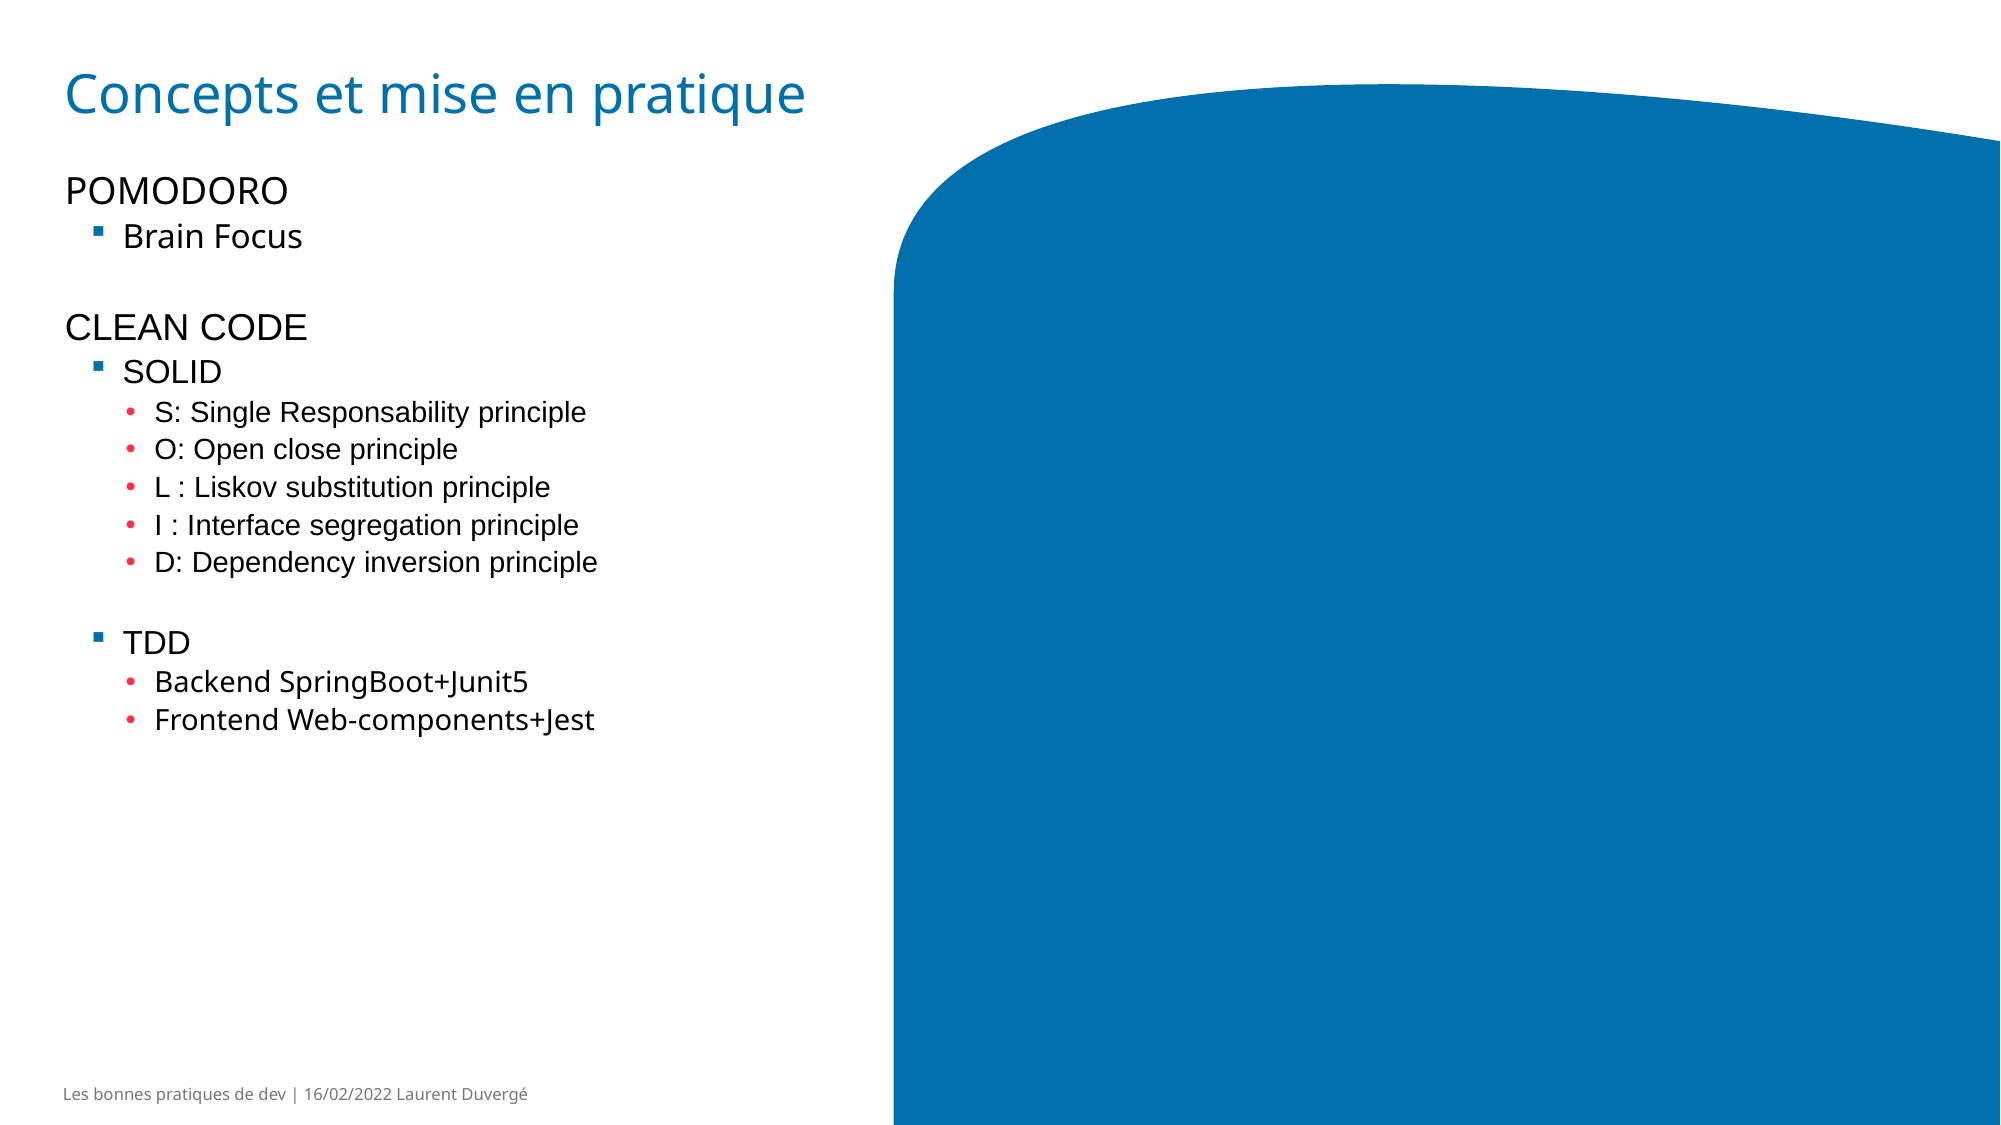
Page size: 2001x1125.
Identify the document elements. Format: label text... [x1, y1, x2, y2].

list POMODORO Brain Focus CLEAN CODE SOLID S: Single Responsability principle O: Open close principle L : Liskov substitution principle I : Interface segregation principle D: Dependency inversion principle TDD Backend SpringBoot+Junit5 Frontend Web-components+Jest [64, 172, 951, 860]
text_box [893, 84, 2000, 1125]
title Concepts et mise en pratique [64, 66, 1955, 175]
